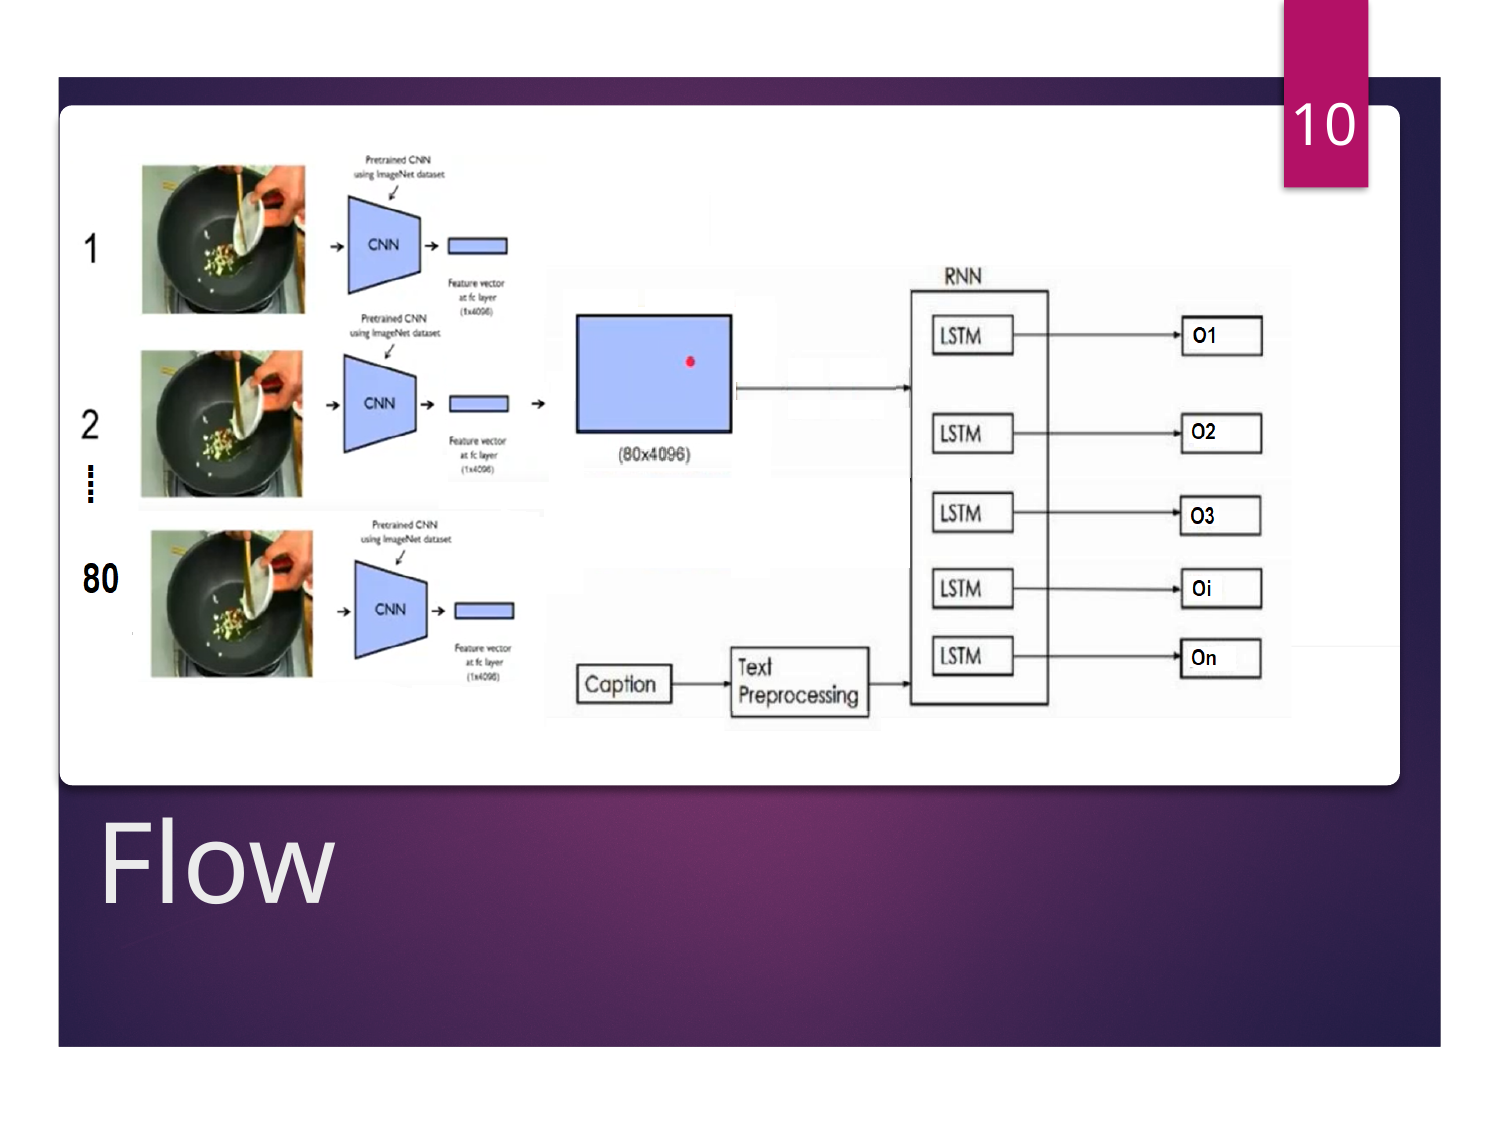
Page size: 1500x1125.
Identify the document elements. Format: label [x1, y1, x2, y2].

picture [59, 105, 1401, 786]
text_box [0, 0, 1500, 1125]
